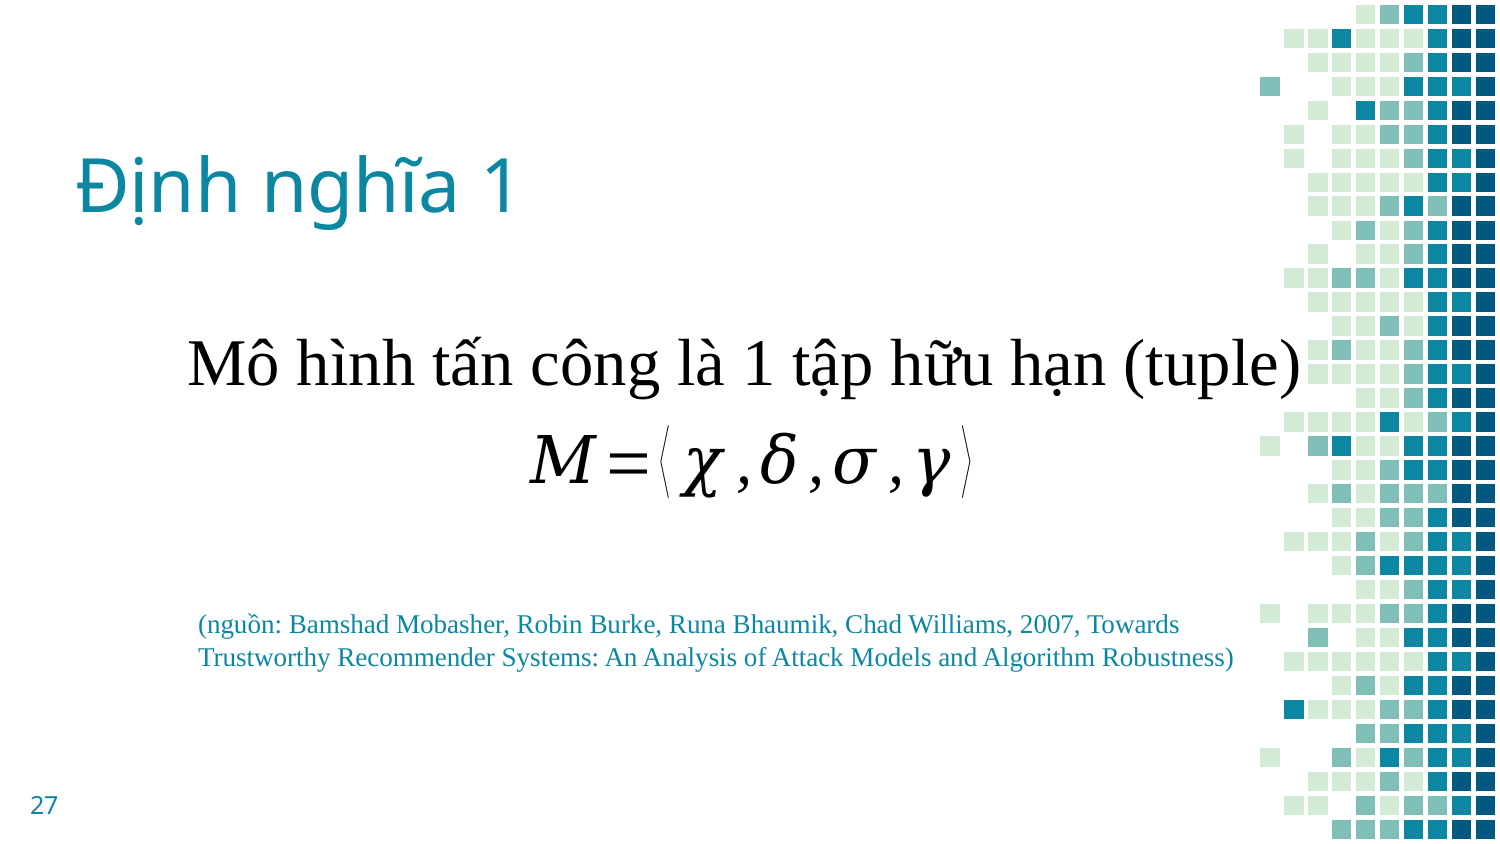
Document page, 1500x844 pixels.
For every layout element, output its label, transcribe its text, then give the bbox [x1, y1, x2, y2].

text_box (nguồn: Bamshad Mobasher, Robin Burke, Runa Bhaumik, Chad Williams, 2007, Towards Trustworthy Recommender Systems: An Analysis of Attack Models and Algorithm Robustness) [183, 591, 1317, 711]
title Định nghĩa 1 [60, 133, 947, 243]
slide_number 27 [15, 774, 105, 839]
text_box Mô hình tấn công là 1 tập hữu hạn (tuple) [172, 311, 1328, 407]
